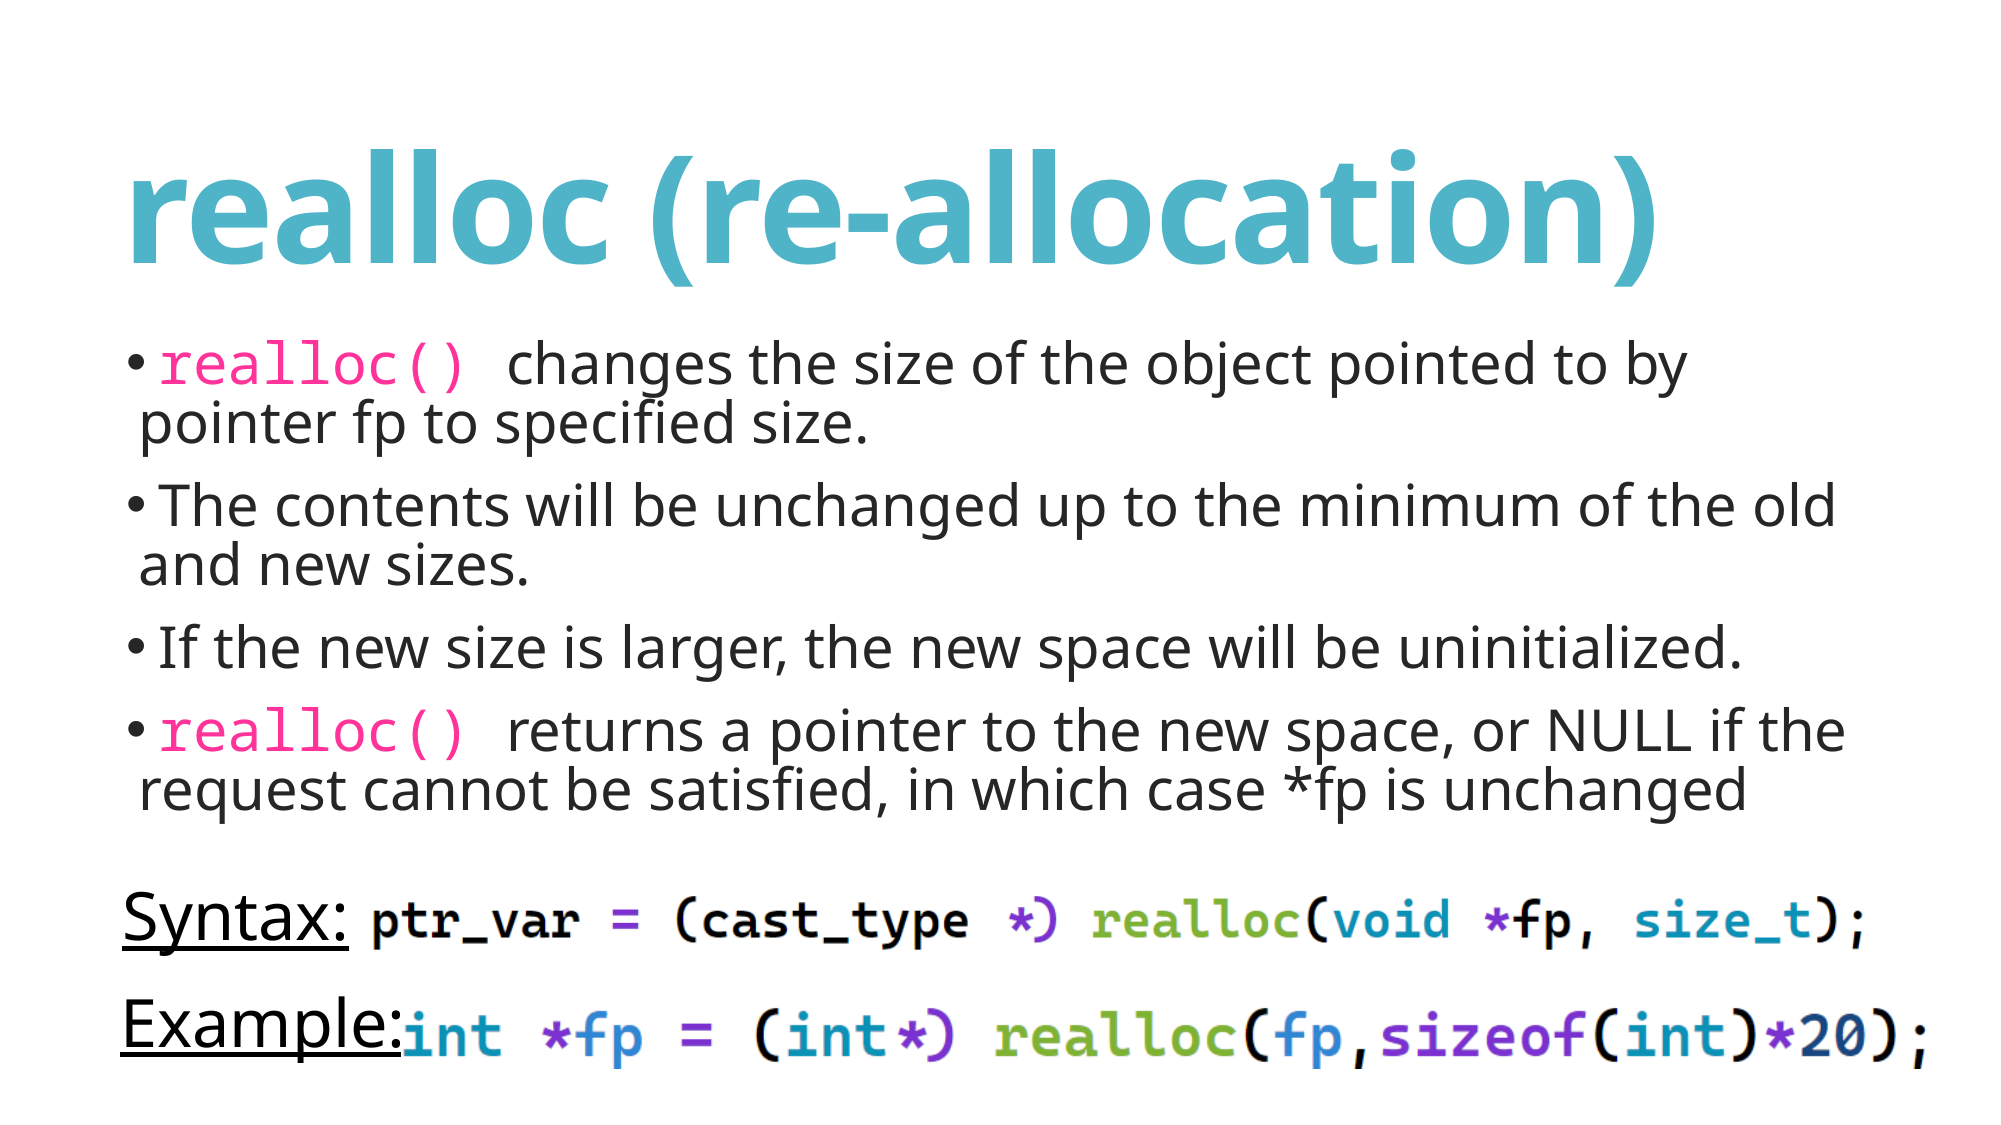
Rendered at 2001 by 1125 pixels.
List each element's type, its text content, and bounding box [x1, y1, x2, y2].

list realloc() changes the size of the object pointed to by pointer fp to specified size. The contents will be unchanged up to the minimum of the old and new sizes. If the new size is larger, the new space will be uninitialized. realloc() returns a pointer to the new space, or NULL if the request cannot be satisfied, in which case *fp is unchanged [111, 329, 1876, 878]
text_box Syntax: [107, 866, 365, 962]
picture [357, 878, 1865, 951]
picture [400, 990, 1937, 1069]
title realloc (re-allocation) [107, 81, 1875, 354]
text_box Example: [105, 973, 421, 1068]
